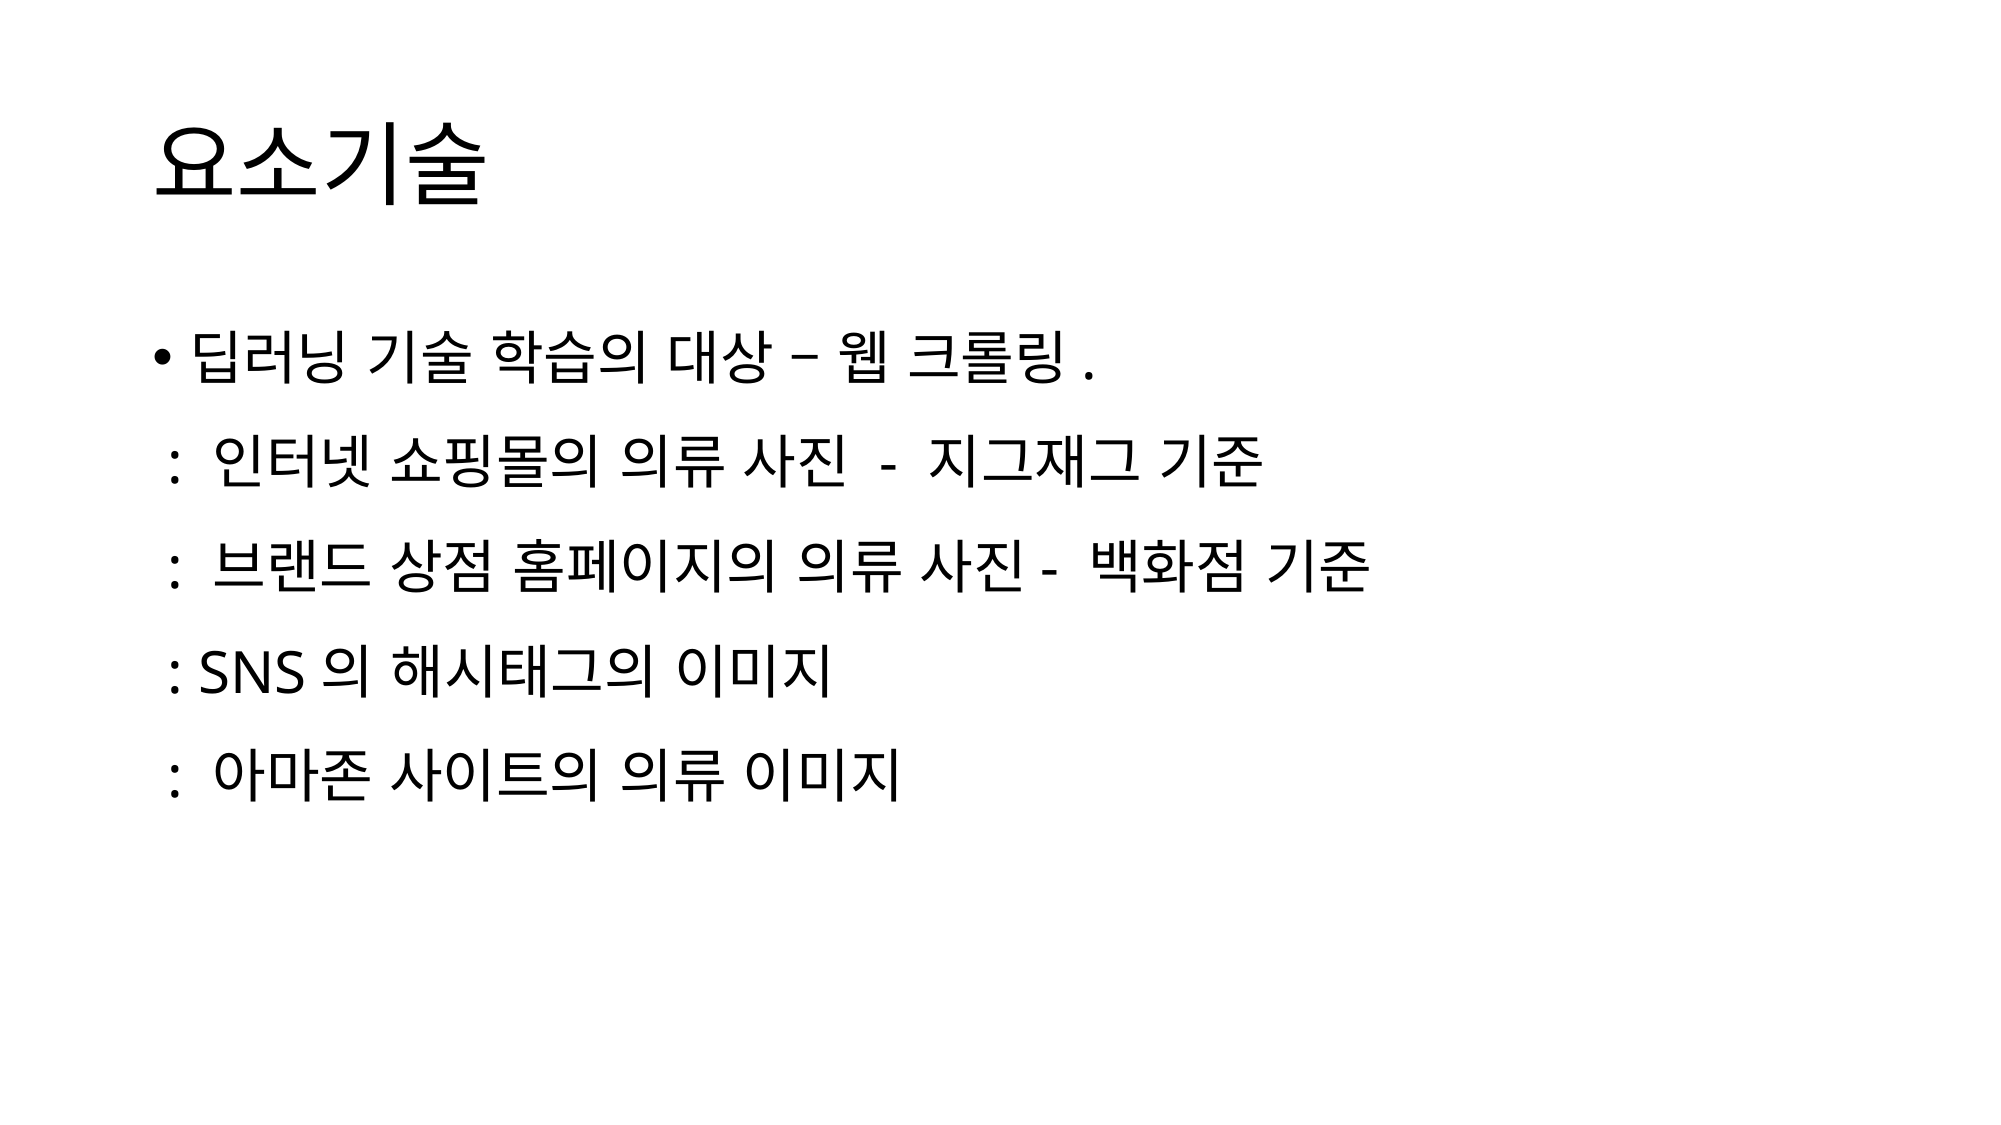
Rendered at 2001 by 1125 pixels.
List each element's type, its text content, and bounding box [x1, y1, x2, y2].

list 딥러닝 기술 학습의 대상 – 웹 크롤링. : 인터넷 쇼핑몰의 의류 사진 - 지그재그 기준 : 브랜드 상점 홈페이지의 의류 사진- 백화점 기준 : SNS의 해시태그의 이미지 : 아마존 사이트의 의류 이미지 [137, 299, 1863, 1014]
title 요소기술 [137, 59, 1863, 278]
